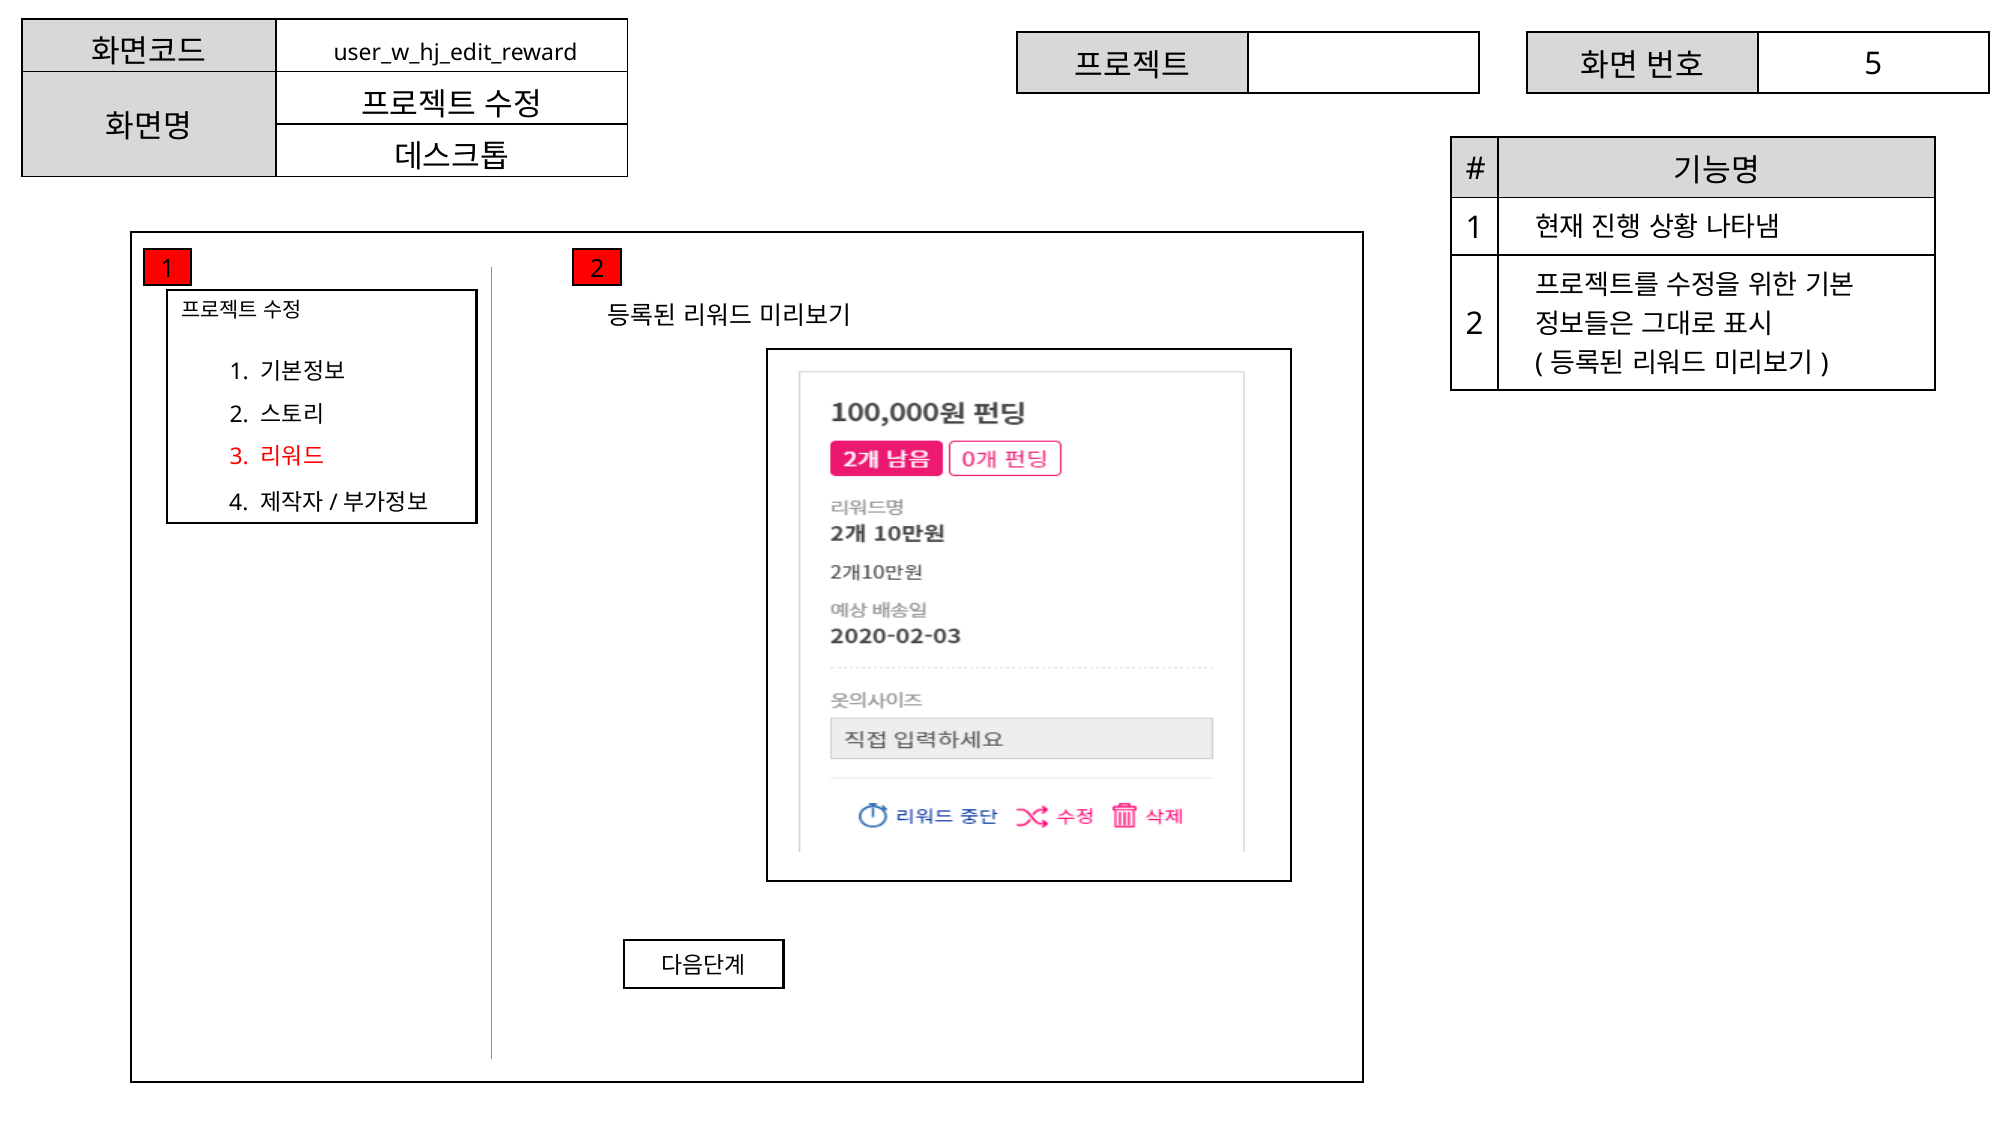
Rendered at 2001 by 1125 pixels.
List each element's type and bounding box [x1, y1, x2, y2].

table_cell [1452, 198, 1497, 254]
table_cell [1499, 256, 1934, 389]
table_header [1018, 33, 1247, 92]
table_header [1249, 33, 1478, 92]
table_header [23, 20, 275, 71]
table_header [1528, 33, 1757, 92]
text_box [130, 231, 1364, 1083]
table_cell [277, 72, 627, 123]
table_cell [277, 125, 627, 176]
table_header [277, 20, 627, 71]
table_cell [1452, 256, 1497, 389]
table_cell [1499, 198, 1934, 254]
table_header [1499, 138, 1934, 197]
table_header [1452, 138, 1497, 197]
table_cell [23, 72, 275, 176]
table_header [1759, 33, 1988, 92]
